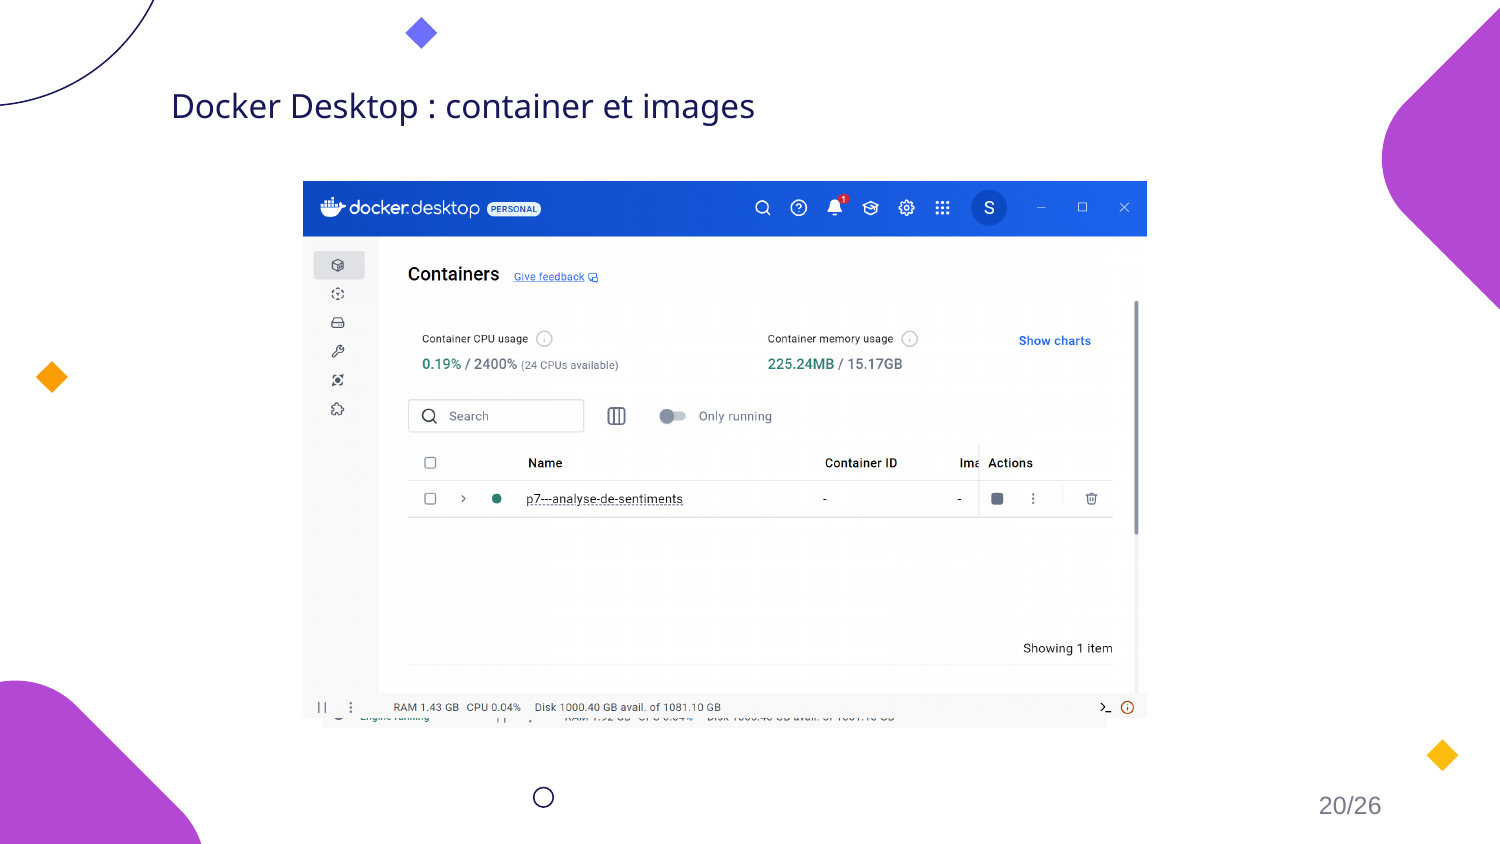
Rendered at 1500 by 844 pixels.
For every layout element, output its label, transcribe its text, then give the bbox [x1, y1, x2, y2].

picture [303, 181, 1147, 728]
slide_number 20/26 [1059, 782, 1397, 828]
title Docker Desktop : container et images [155, 70, 823, 149]
